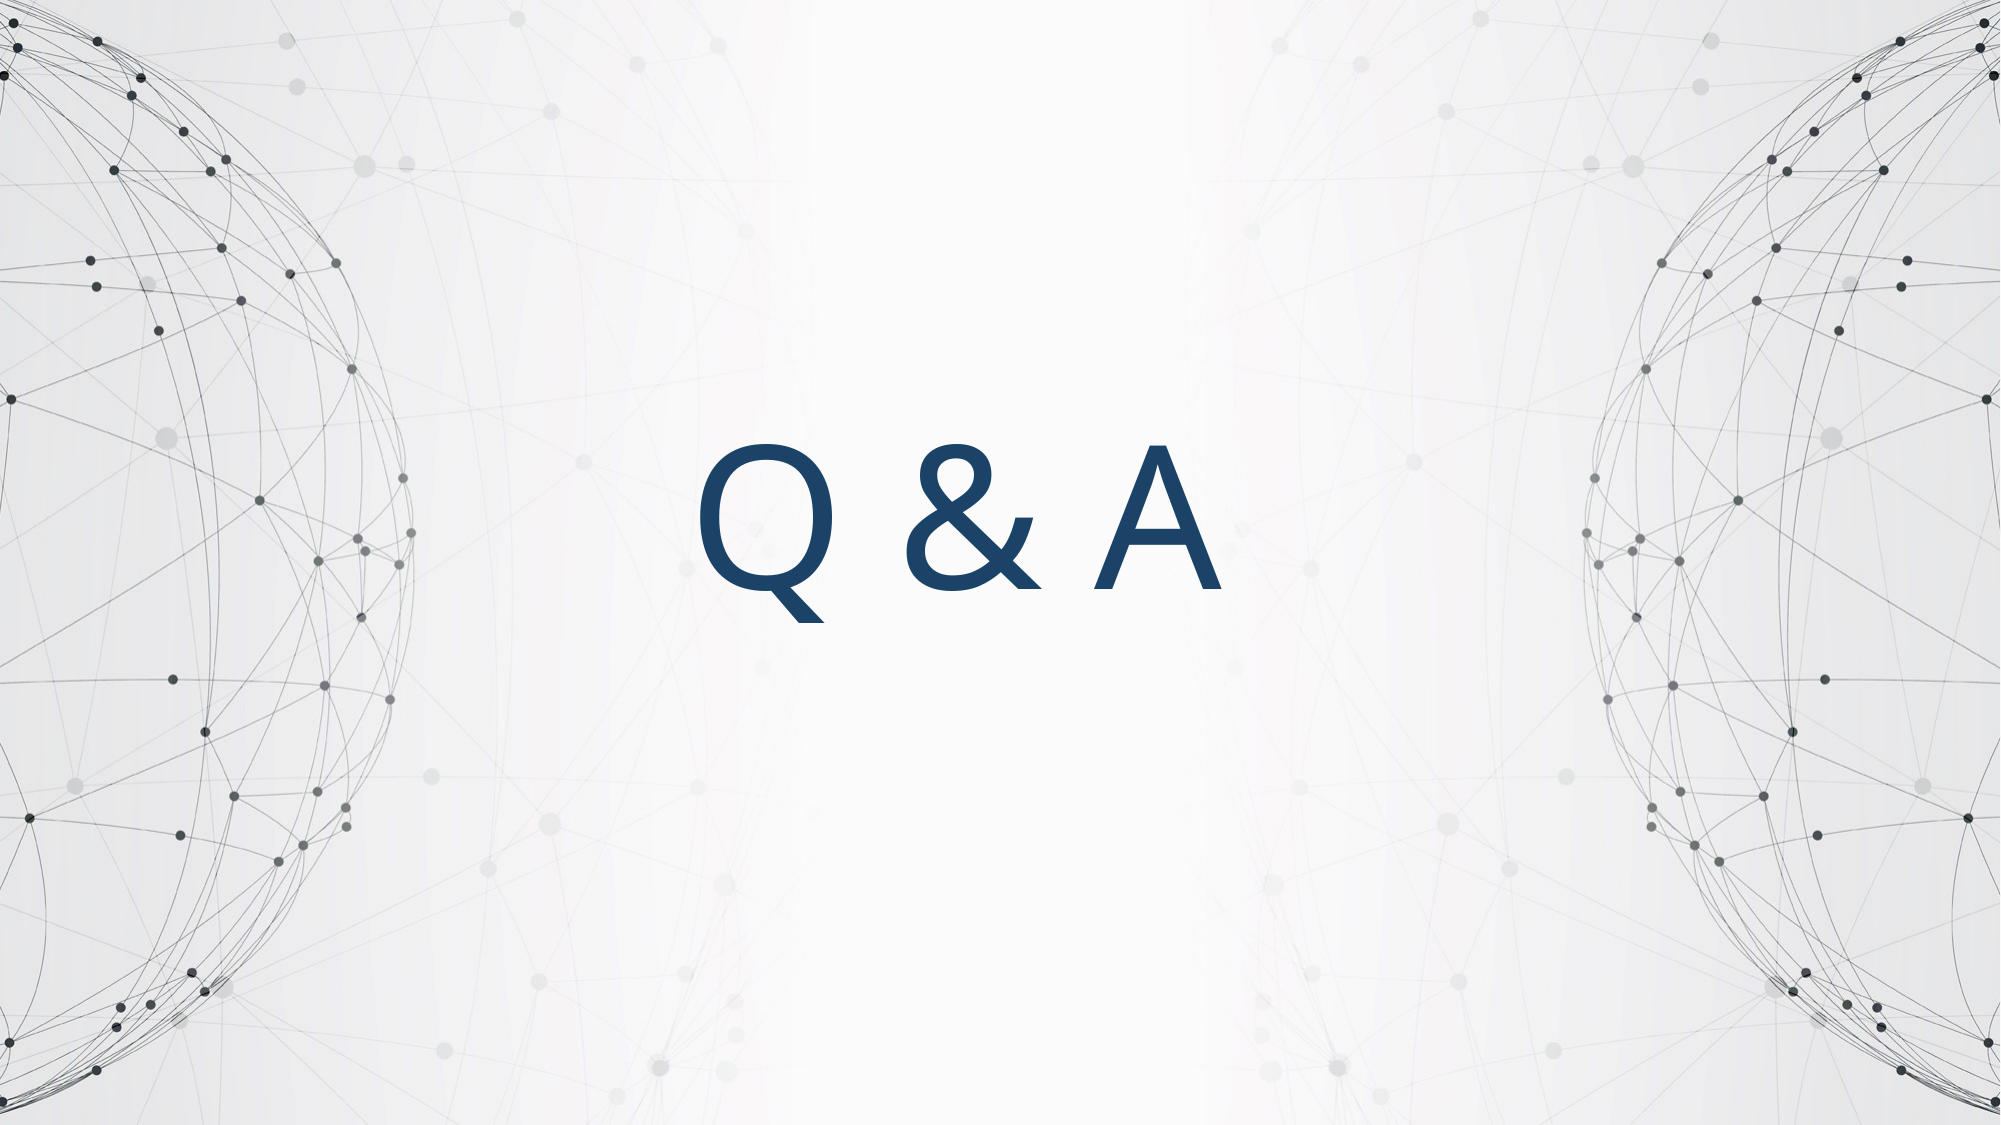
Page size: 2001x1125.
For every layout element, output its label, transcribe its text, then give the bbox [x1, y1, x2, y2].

text_box Q & A [673, 381, 1327, 637]
picture [0, 0, 2001, 1125]
